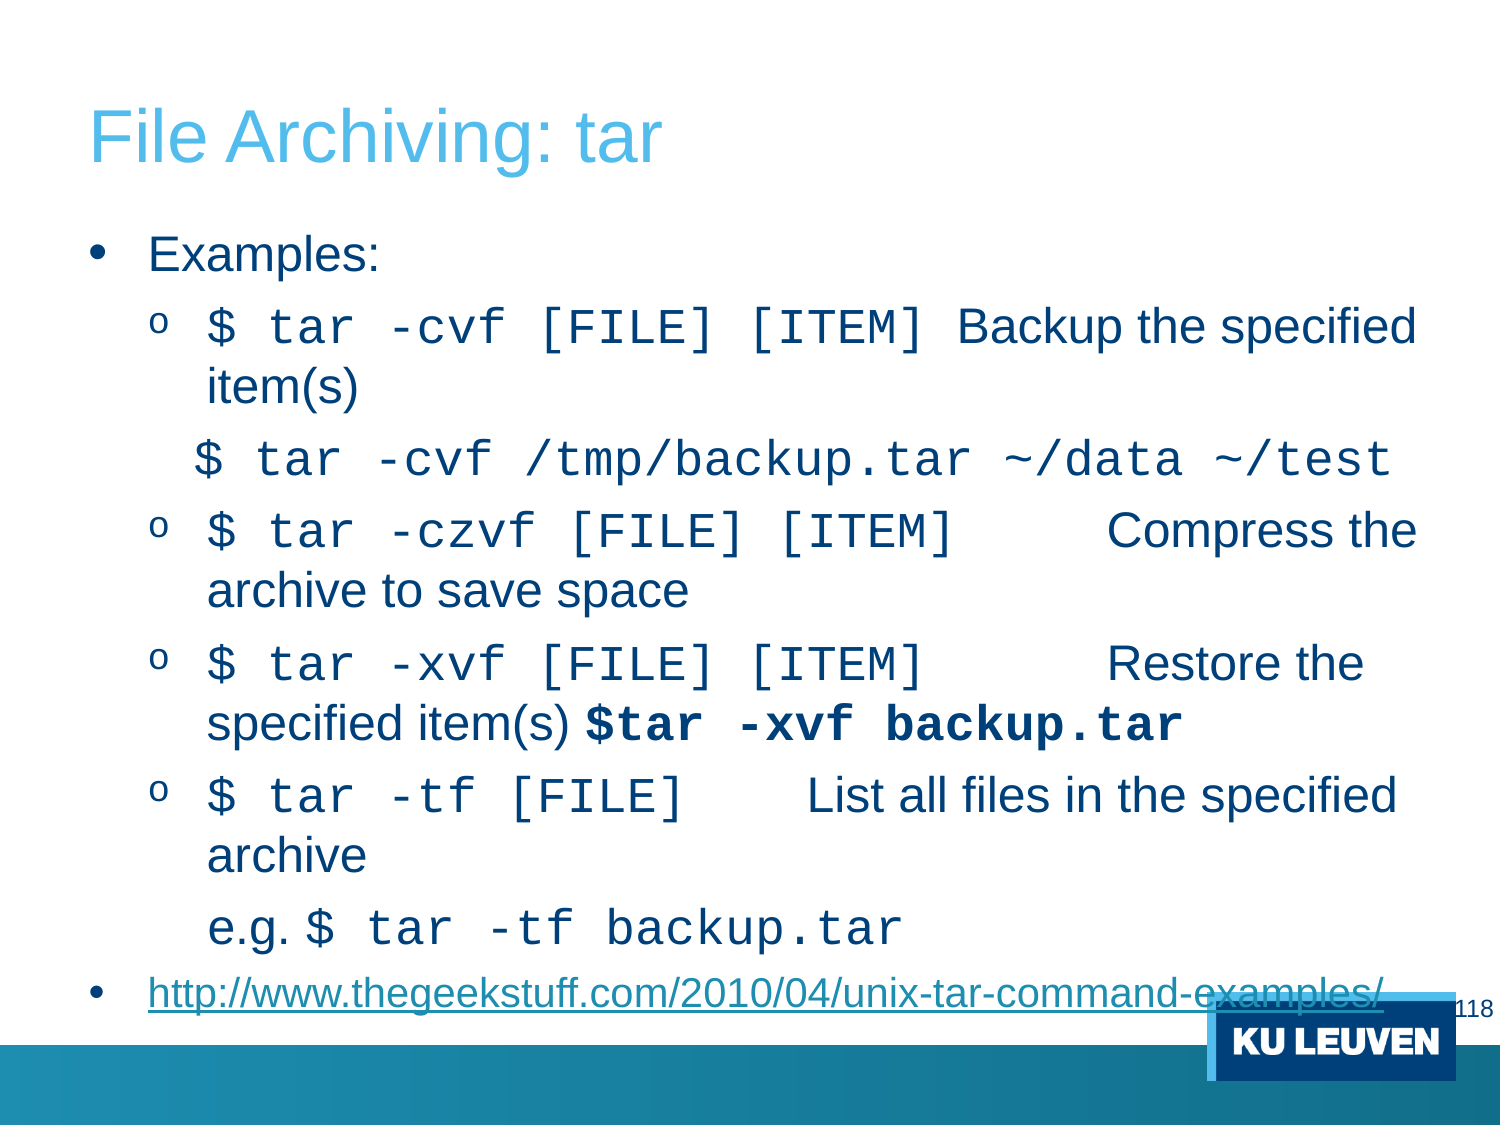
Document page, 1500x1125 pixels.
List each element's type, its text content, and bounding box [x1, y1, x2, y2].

title File Archiving: tar [88, 29, 1456, 178]
picture [1207, 992, 1456, 1081]
list Examples: $ tar -cvf [FILE] [ITEM] Backup the specified item(s) $ tar -cvf /tmp/backup.tar ~/data ~/test $ tar -czvf [FILE] [ITEM] Compress the archive to save space $ tar -xvf [FILE] [ITEM] Restore the specified item(s) $tar -xvf backup.tar $ tar -tf [FILE] List all files in the specified archive e.g. $ tar -tf backup.tar http://www.thegeekstuff.com/2010/04/unix-tar-command-examples/ [88, 221, 1456, 948]
slide_number 118 [1340, 992, 1495, 1040]
